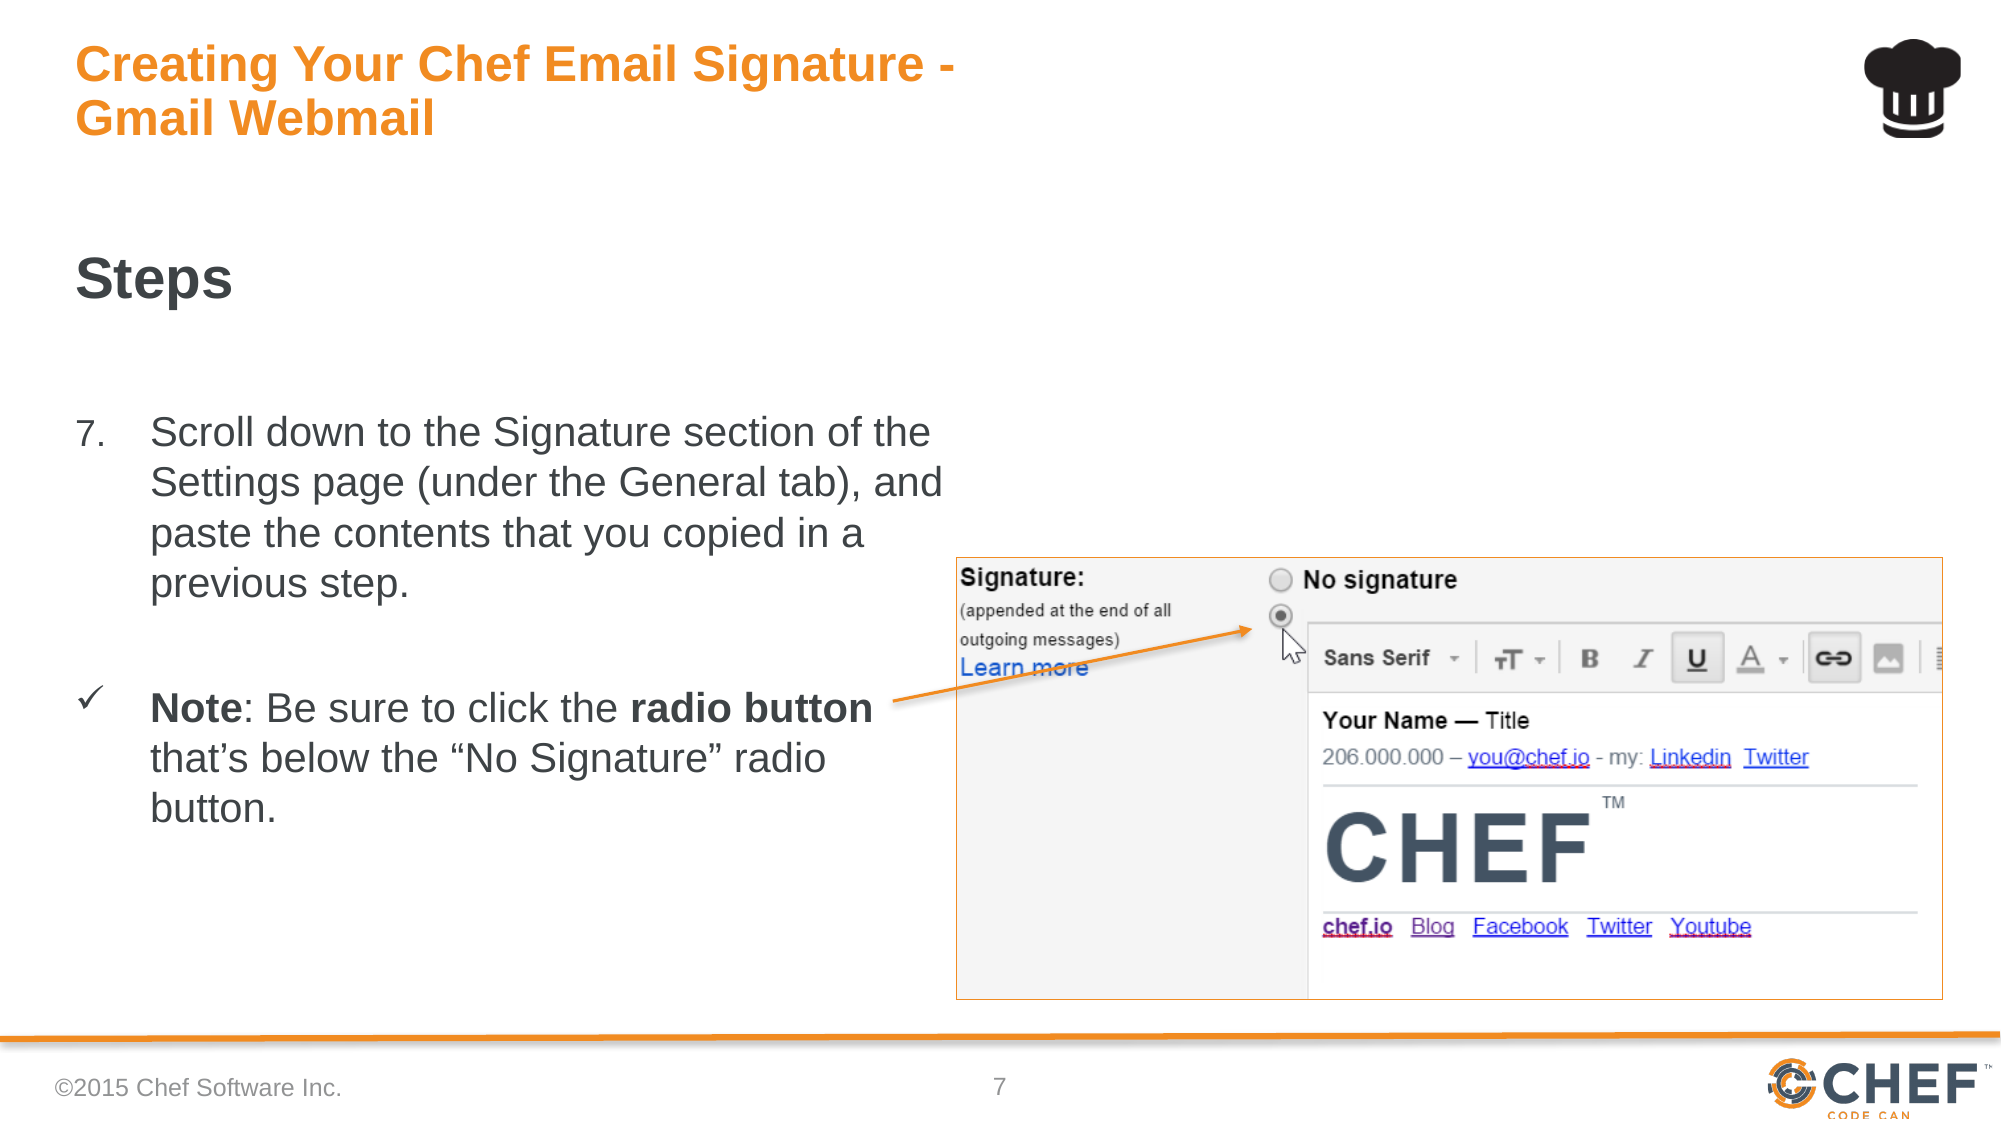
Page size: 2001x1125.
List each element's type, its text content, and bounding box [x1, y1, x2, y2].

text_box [892, 628, 1253, 702]
footer ©2015 Chef Software Inc. [39, 1055, 739, 1118]
title Creating Your Chef Email Signature - Gmail Webmail [75, 37, 1847, 210]
slide_number 7 [774, 1055, 1225, 1116]
text_box Steps Scroll down to the Signature section of the Settings page (under the General tab), and paste the contents that you copied in a previous step. Note: Be sure to click the radio button that’s below the “No Signature” radio button. [75, 240, 957, 1009]
picture [956, 557, 1943, 1000]
